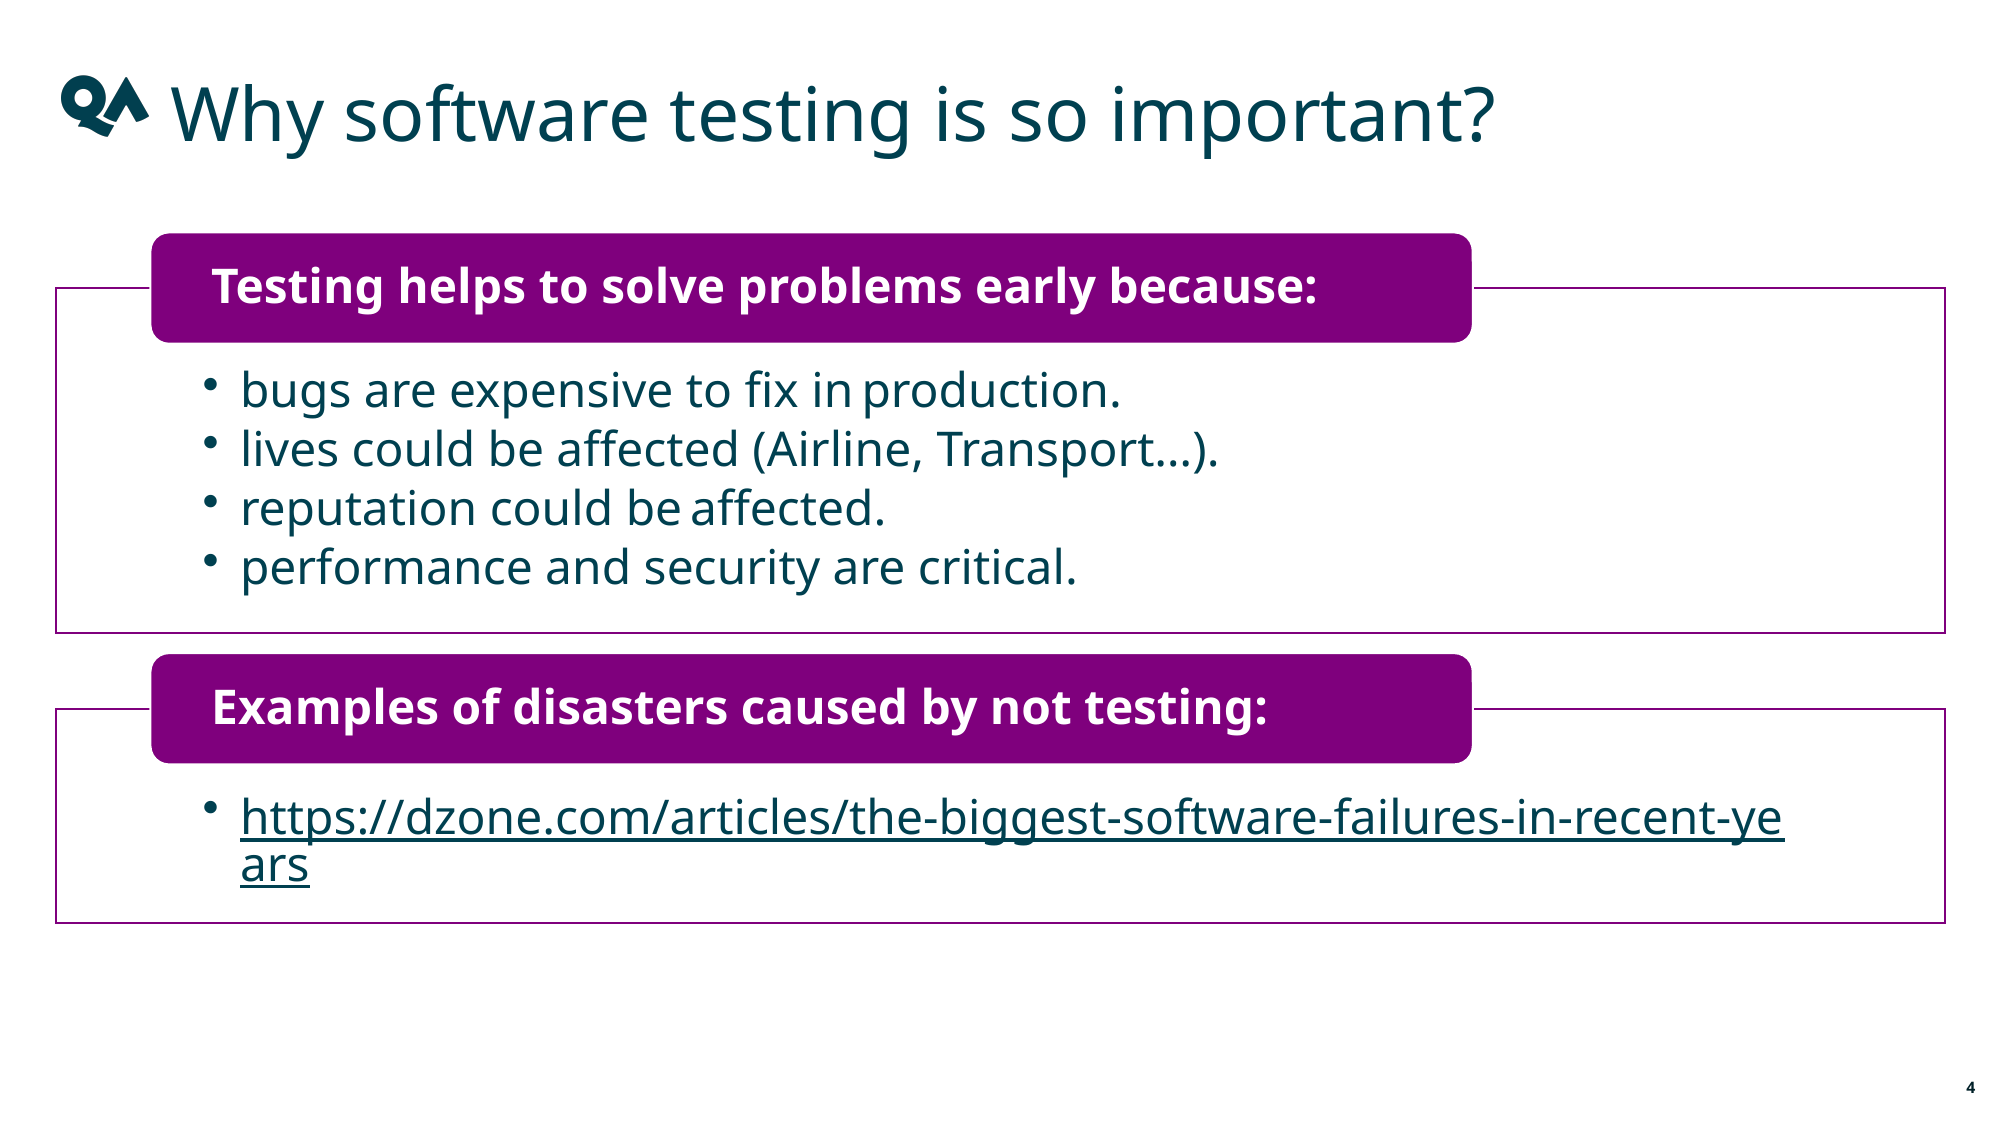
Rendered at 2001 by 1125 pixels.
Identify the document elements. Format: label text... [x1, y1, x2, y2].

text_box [55, 171, 1946, 985]
slide_number 4 [1846, 1068, 1976, 1098]
title Why software testing is so important? [170, 61, 2000, 194]
picture [44, 61, 166, 148]
